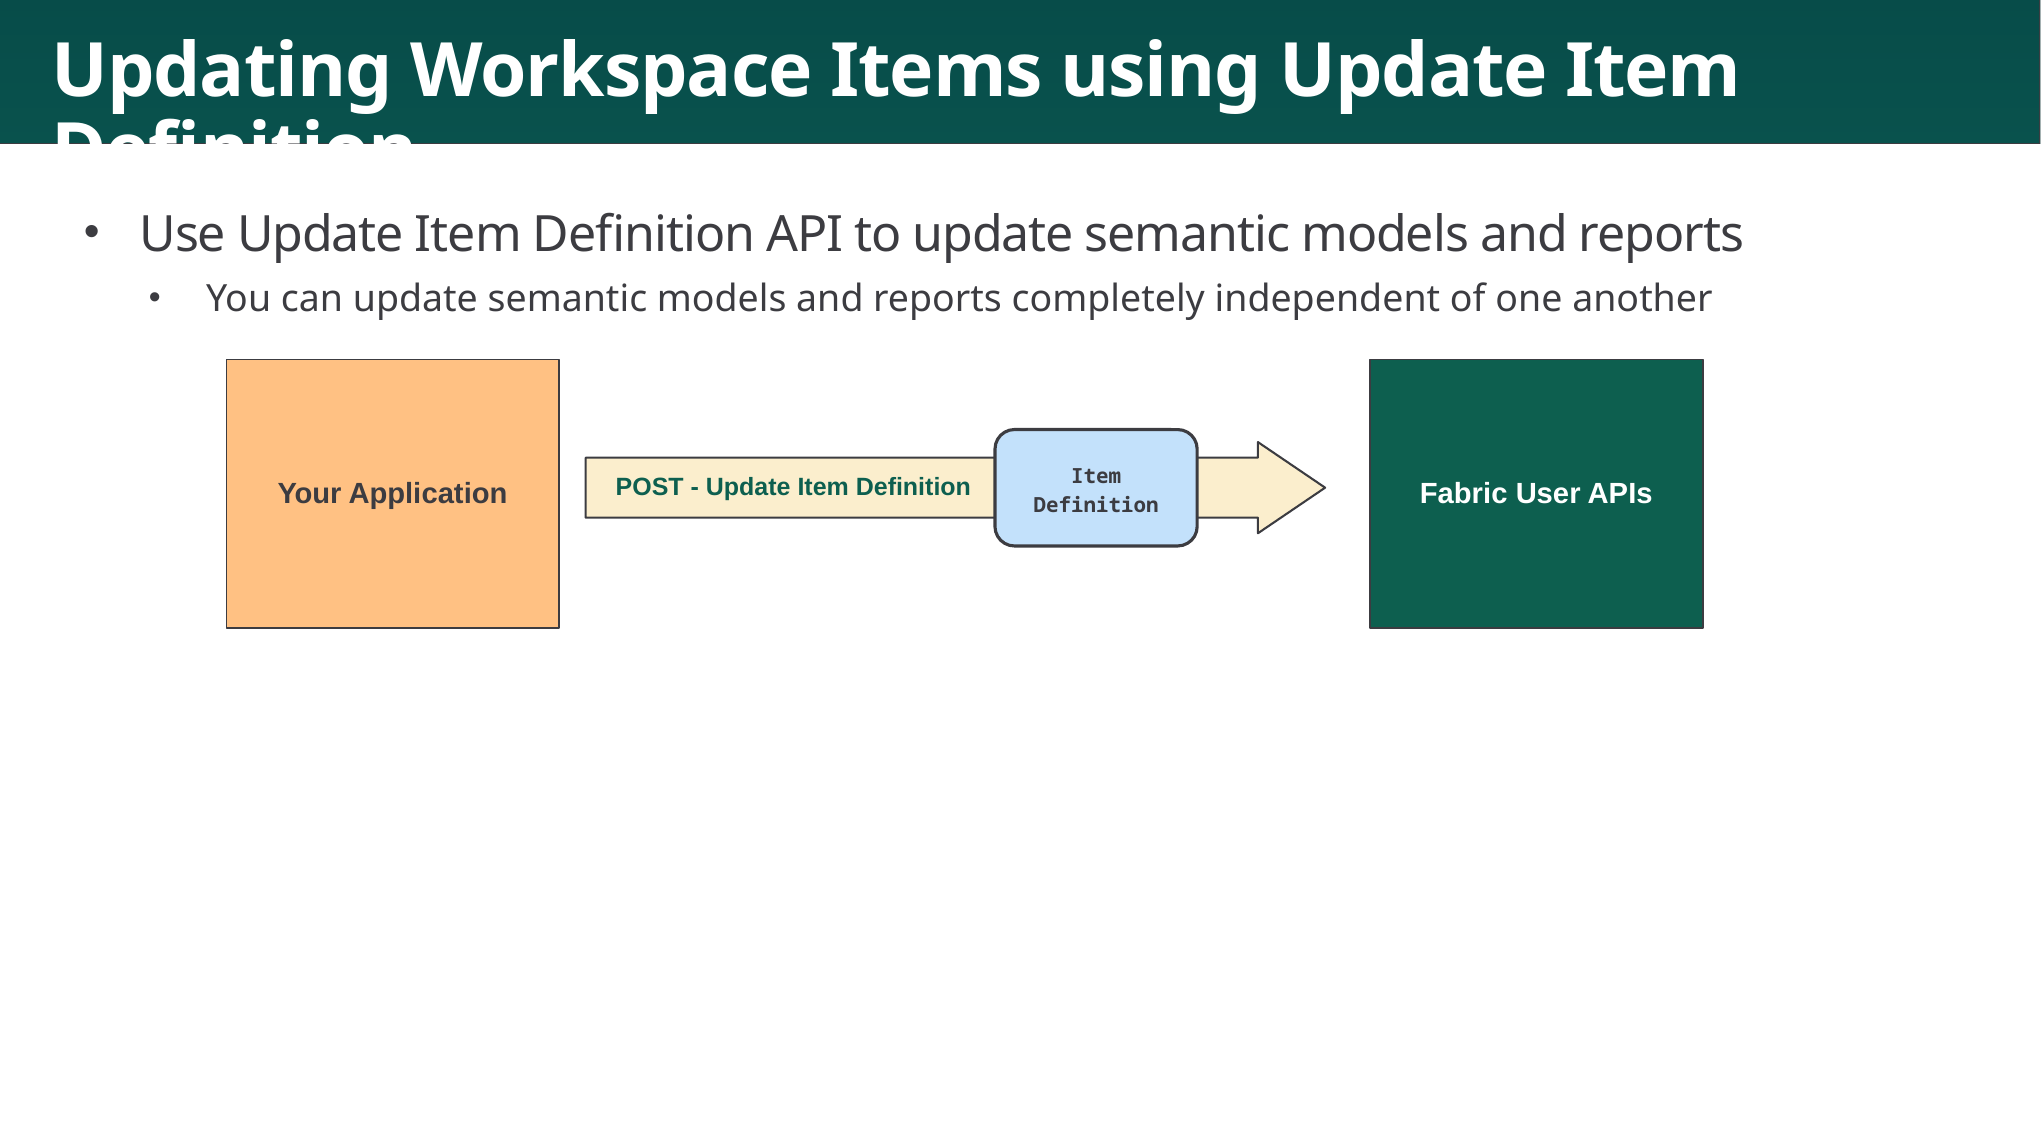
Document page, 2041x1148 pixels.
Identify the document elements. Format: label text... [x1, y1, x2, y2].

text_box Your Application [226, 359, 560, 629]
text_box Fabric User APIs [1369, 359, 1704, 629]
list Use Update Item Definition API to update semantic models and reports You can update semantic models and reports completely independent of one another [83, 201, 1988, 320]
title Updating Workspace Items using Update Item Definition [51, 31, 1988, 113]
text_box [585, 429, 1326, 547]
